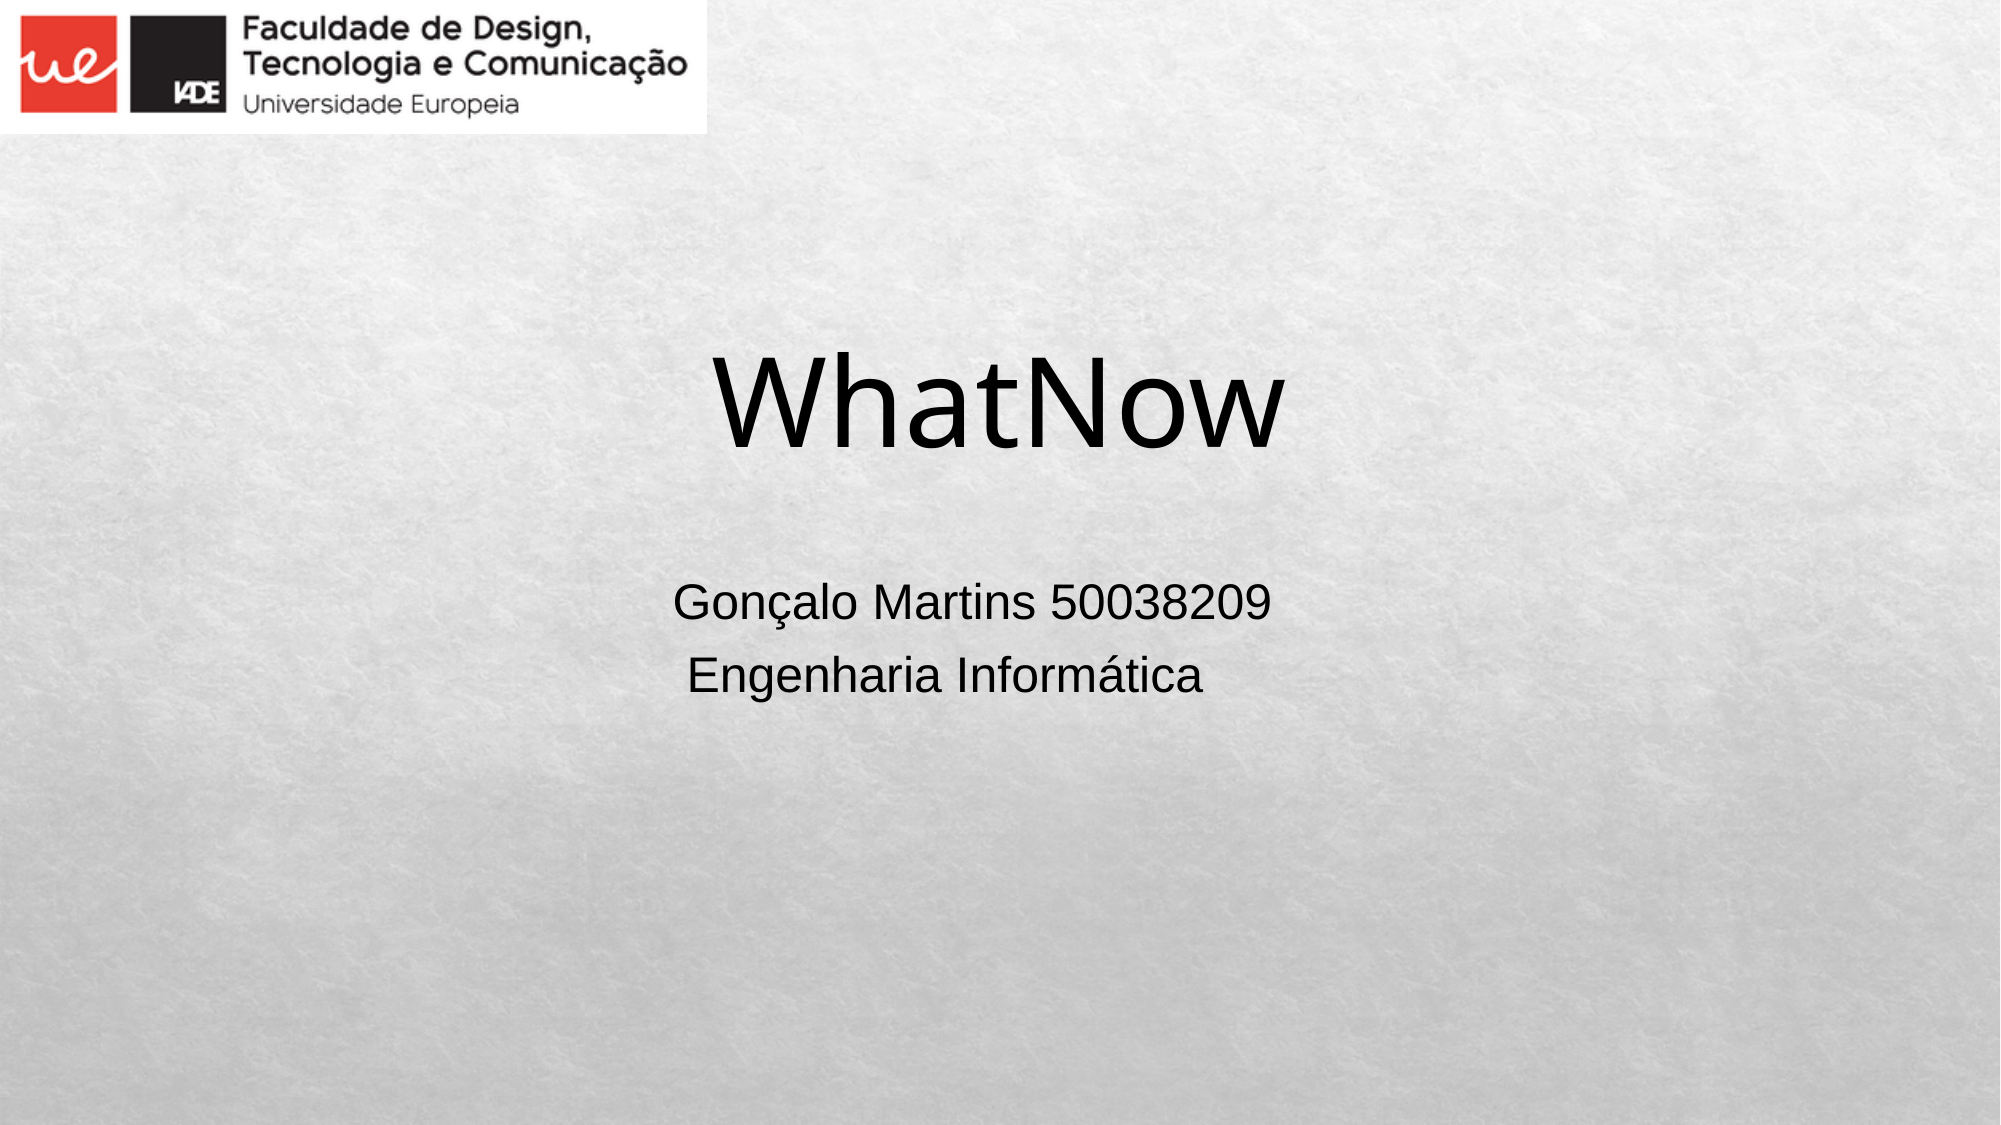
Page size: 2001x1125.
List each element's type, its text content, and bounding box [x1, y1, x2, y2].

picture [0, 0, 707, 134]
text_box Gonçalo Martins 50038209 Engenharia Informática [657, 562, 1342, 710]
title WhatNow [224, 92, 1774, 483]
